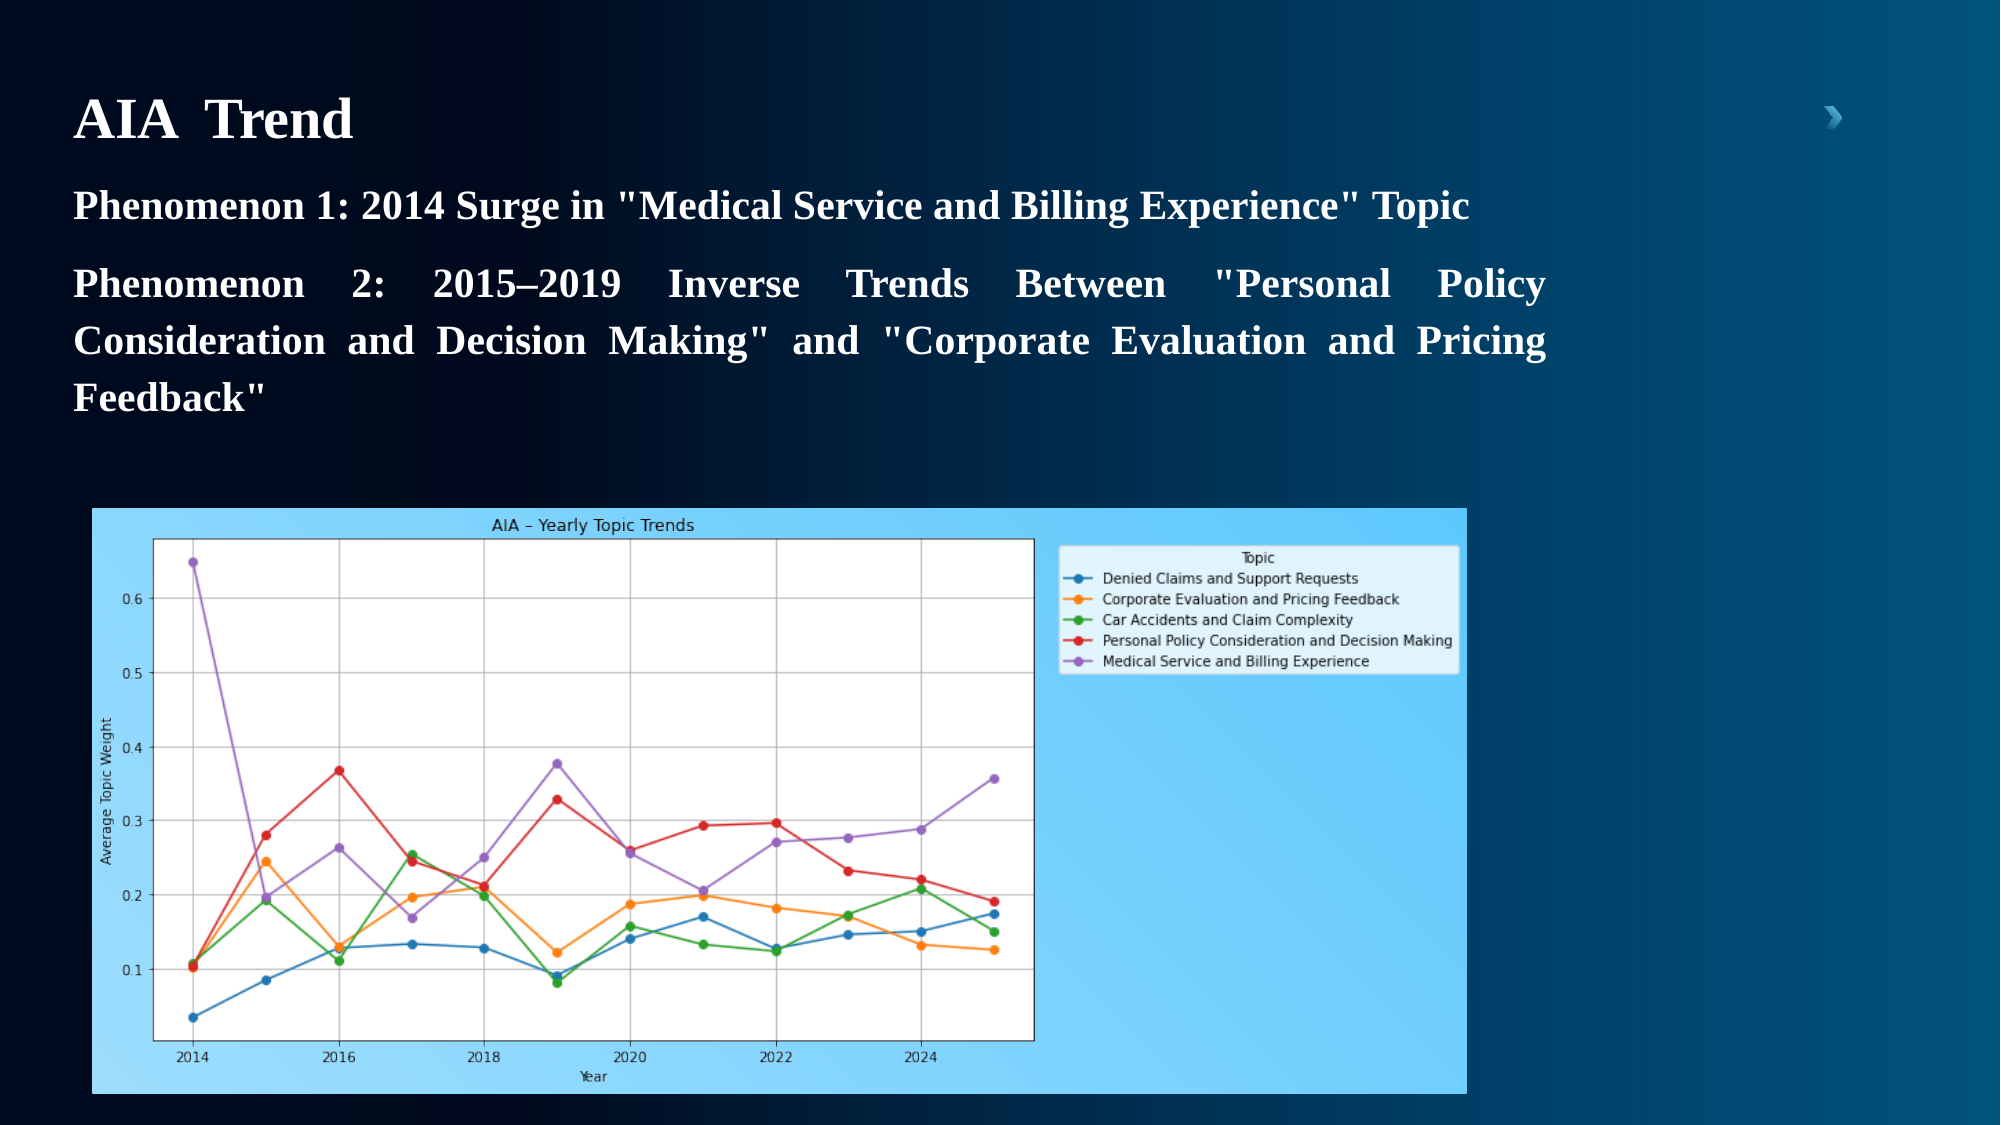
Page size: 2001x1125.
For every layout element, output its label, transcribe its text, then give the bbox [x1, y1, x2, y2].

text_box AIA Trend Phenomenon 1: 2014 Surge in "Medical Service and Billing Experience" Topic Phenomenon 2: 2015–2019 Inverse Trends Between "Personal Policy Consideration and Decision Making" and "Corporate Evaluation and Pricing Feedback" [58, 62, 1563, 427]
picture [92, 508, 1467, 1094]
